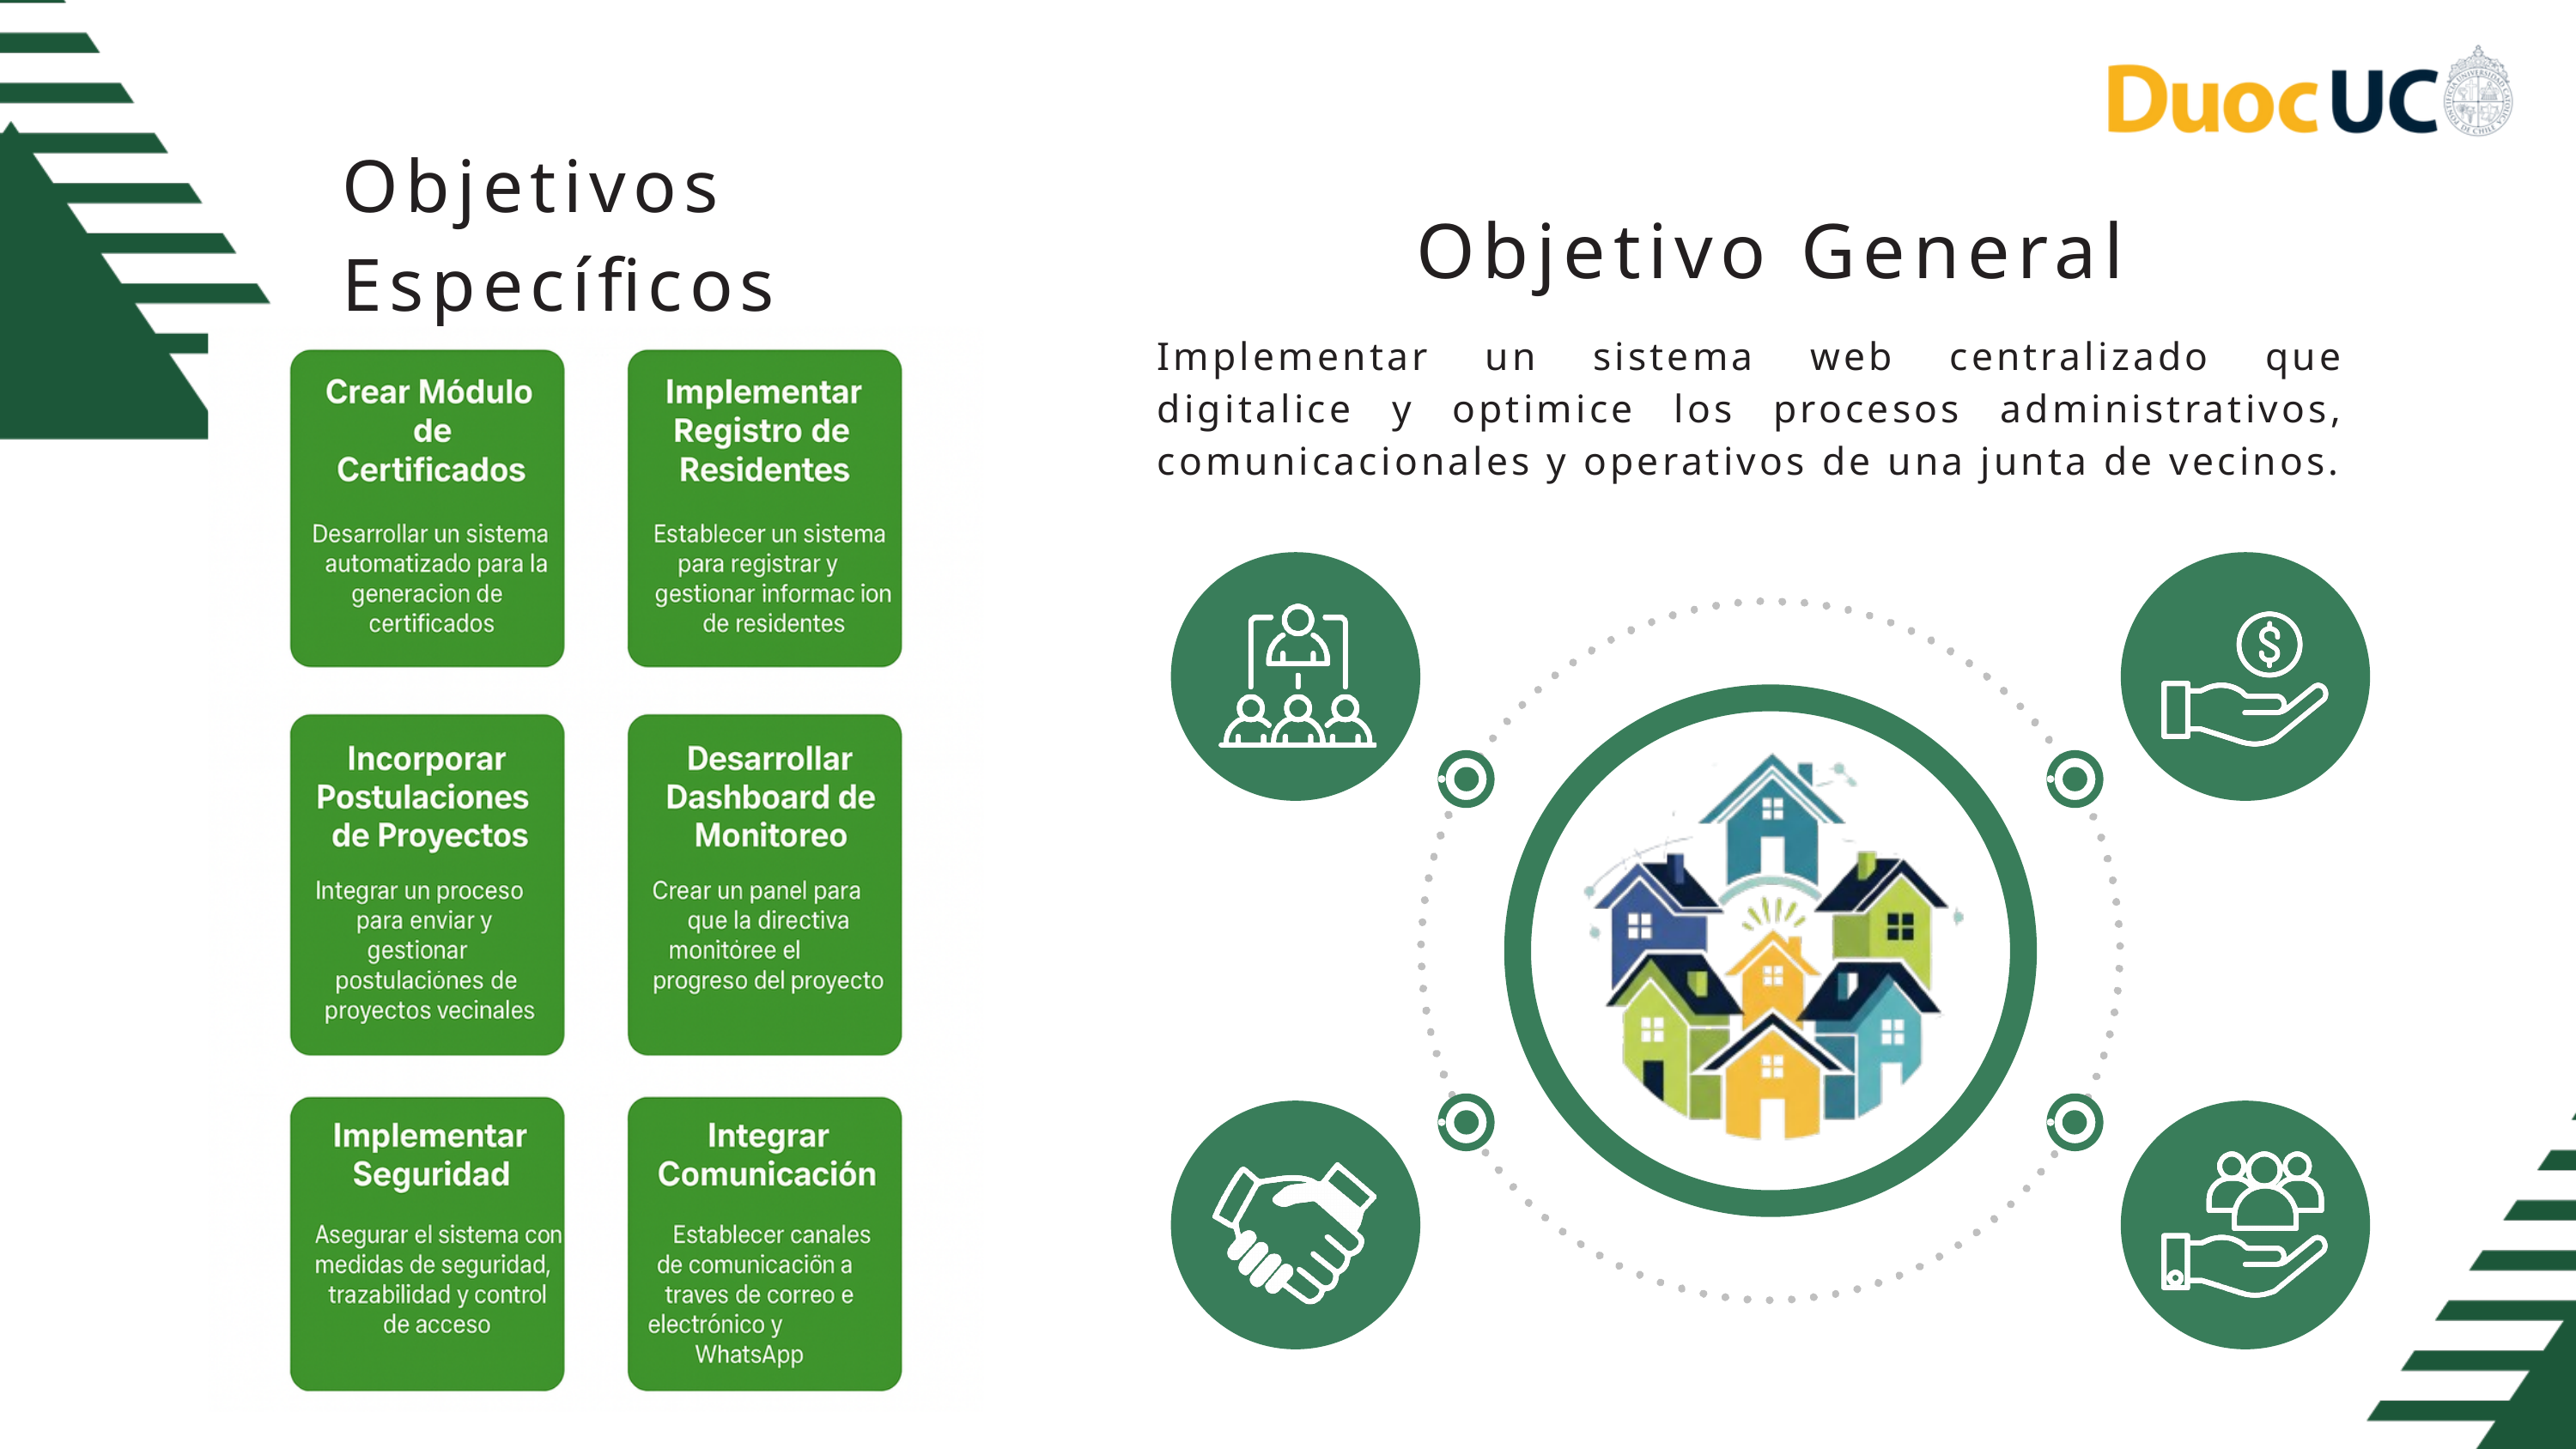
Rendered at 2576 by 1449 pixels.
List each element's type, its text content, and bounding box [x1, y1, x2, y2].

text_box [1454, 1110, 1479, 1135]
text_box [1454, 767, 1479, 791]
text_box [1416, 597, 2124, 1305]
text_box Objetivo General [1157, 189, 2385, 294]
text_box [1437, 749, 1495, 809]
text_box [1517, 697, 2024, 1204]
text_box [2102, 39, 2518, 142]
text_box [0, 0, 305, 440]
text_box Implementar un sistema web centralizado que digitalice y optimice los procesos administrativos, comunicacionales y operativos de una junta de vecinos. [1157, 325, 2348, 483]
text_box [2120, 1100, 2371, 1350]
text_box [2046, 749, 2104, 809]
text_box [2062, 1110, 2087, 1135]
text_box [2046, 1093, 2104, 1152]
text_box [1437, 1093, 1495, 1152]
text_box [208, 326, 984, 1412]
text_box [1170, 551, 1421, 802]
text_box Objetivos Específicos [342, 127, 850, 326]
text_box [2062, 767, 2088, 791]
text_box [2299, 1092, 2576, 1449]
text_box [1170, 1100, 1421, 1350]
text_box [2120, 551, 2371, 802]
